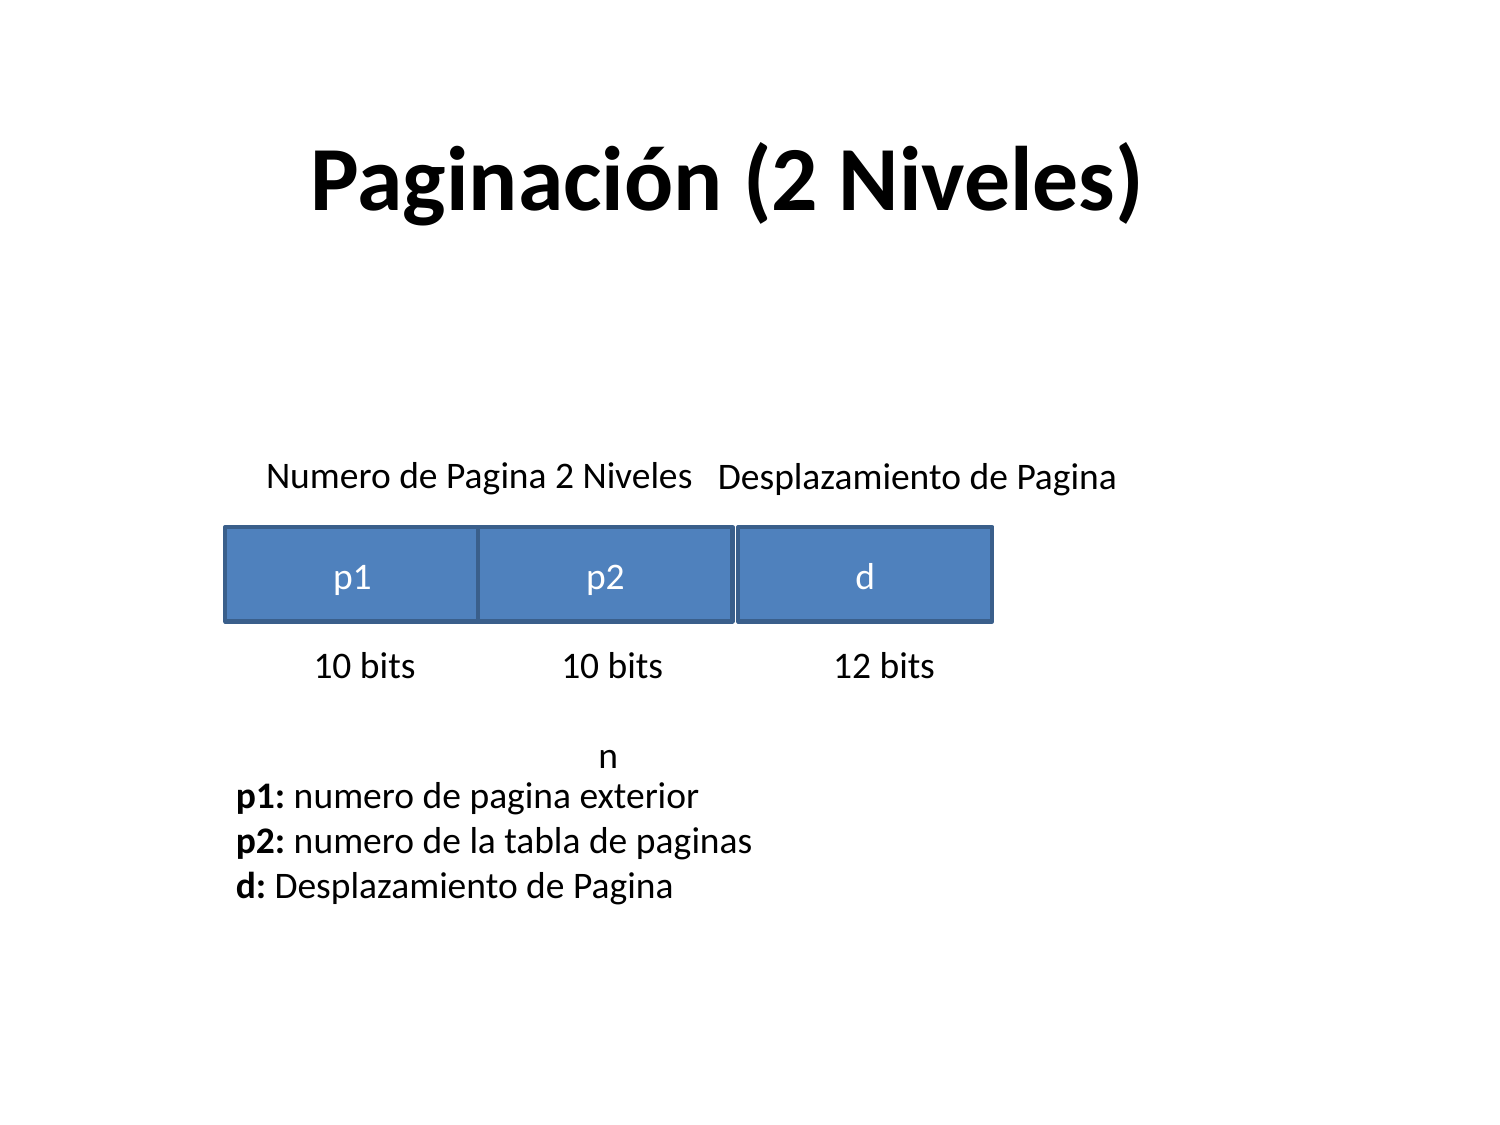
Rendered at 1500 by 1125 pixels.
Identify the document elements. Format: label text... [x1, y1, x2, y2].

title Paginación (2 Niveles) [53, 79, 1404, 268]
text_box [218, 442, 1117, 915]
